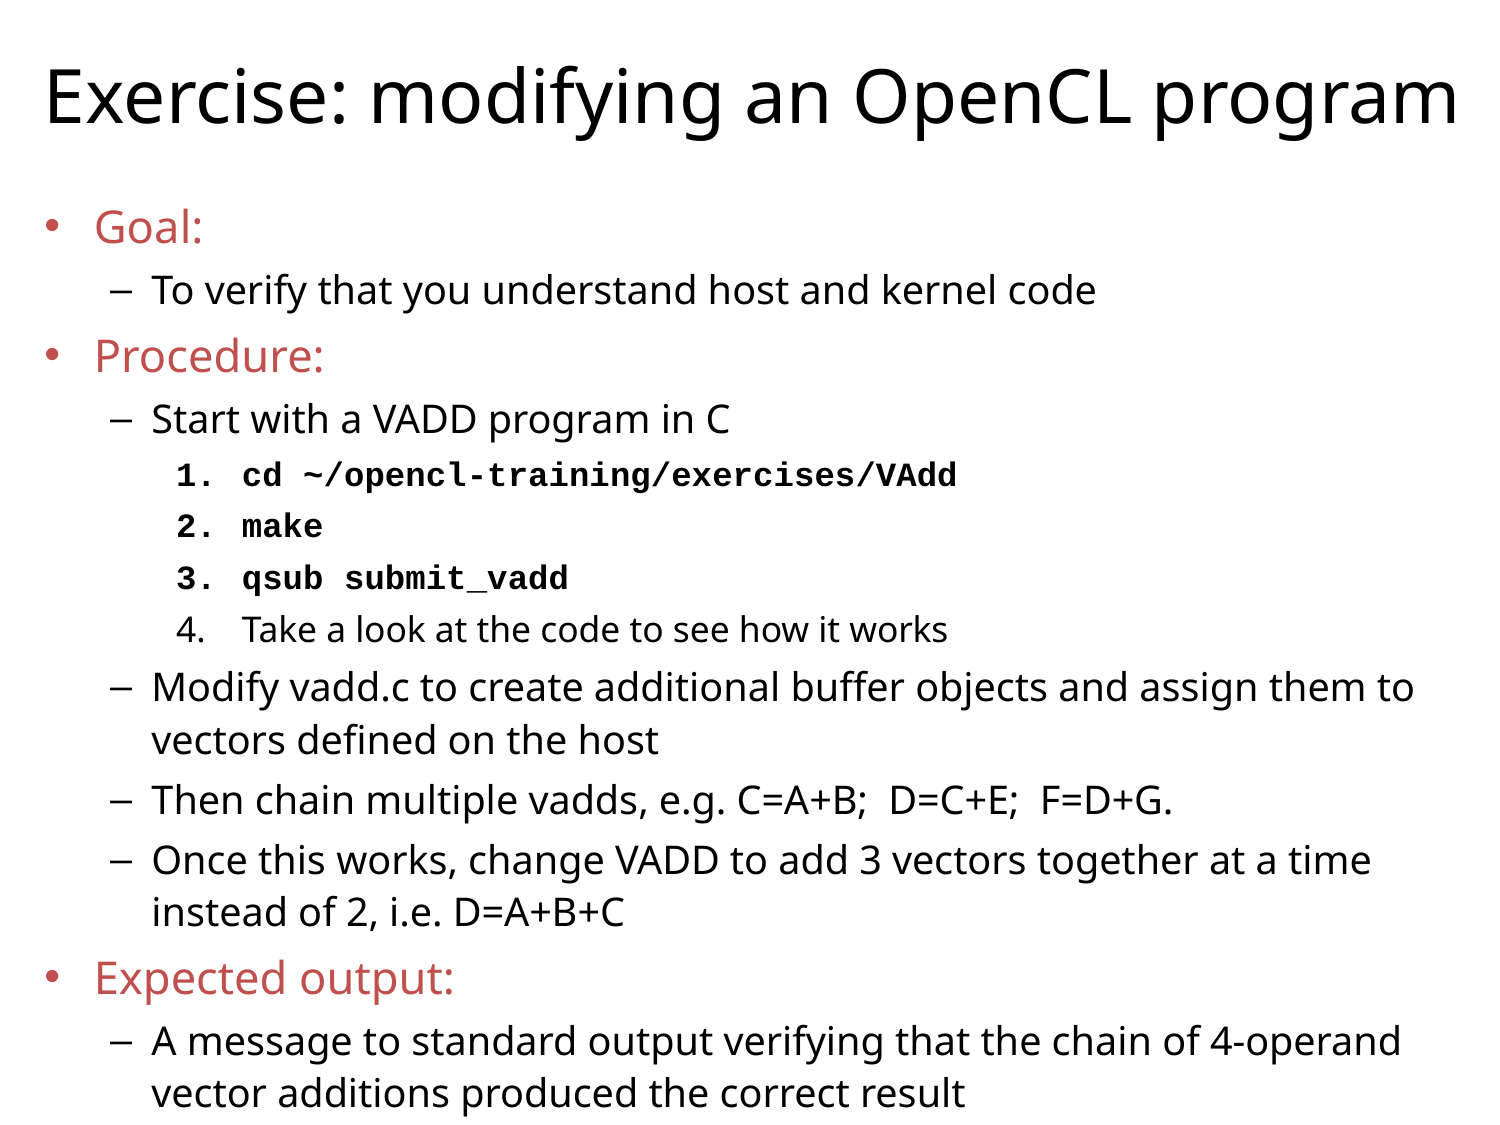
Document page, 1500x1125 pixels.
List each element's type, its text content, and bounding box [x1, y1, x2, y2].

title Exercise: modifying an OpenCL program [5, 0, 1500, 188]
list Goal: To verify that you understand host and kernel code Procedure: Start with a VADD program in C cd ~/opencl-training/exercises/VAdd make qsub submit_vadd Take a look at the code to see how it works Modify vadd.c to create additional buffer objects and assign them to vectors defined on the host Then chain multiple vadds, e.g. C=A+B; D=C+E; F=D+G. Once this works, change VADD to add 3 vectors together at a time instead of 2, i.e. D=A+B+C Expected output: A message to standard output verifying that the chain of 4-operand vector additions produced the correct result [29, 184, 1471, 1125]
